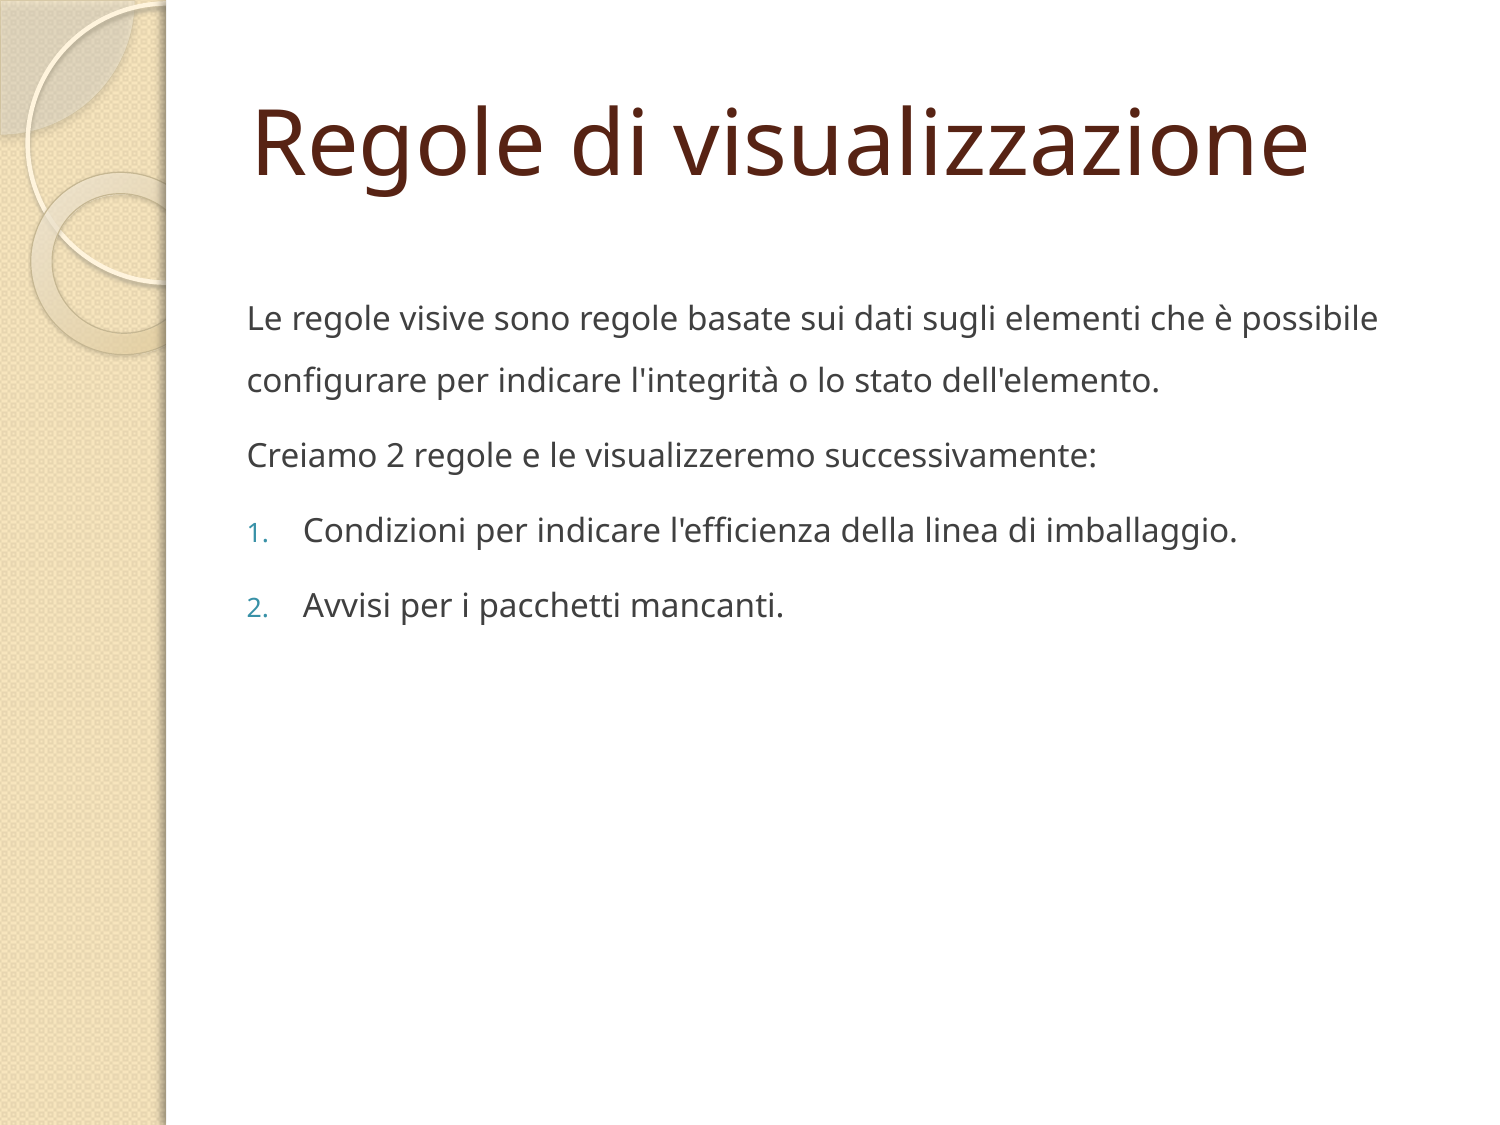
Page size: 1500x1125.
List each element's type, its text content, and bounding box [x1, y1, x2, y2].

title Regole di visualizzazione [235, 45, 1466, 233]
list Le regole visive sono regole basate sui dati sugli elementi che è possibile configurare per indicare l'integrità o lo stato dell'elemento. Creiamo 2 regole e le visualizzeremo successivamente: Condizioni per indicare l'efficienza della linea di imballaggio. Avvisi per i pacchetti mancanti. [218, 267, 1449, 1080]
